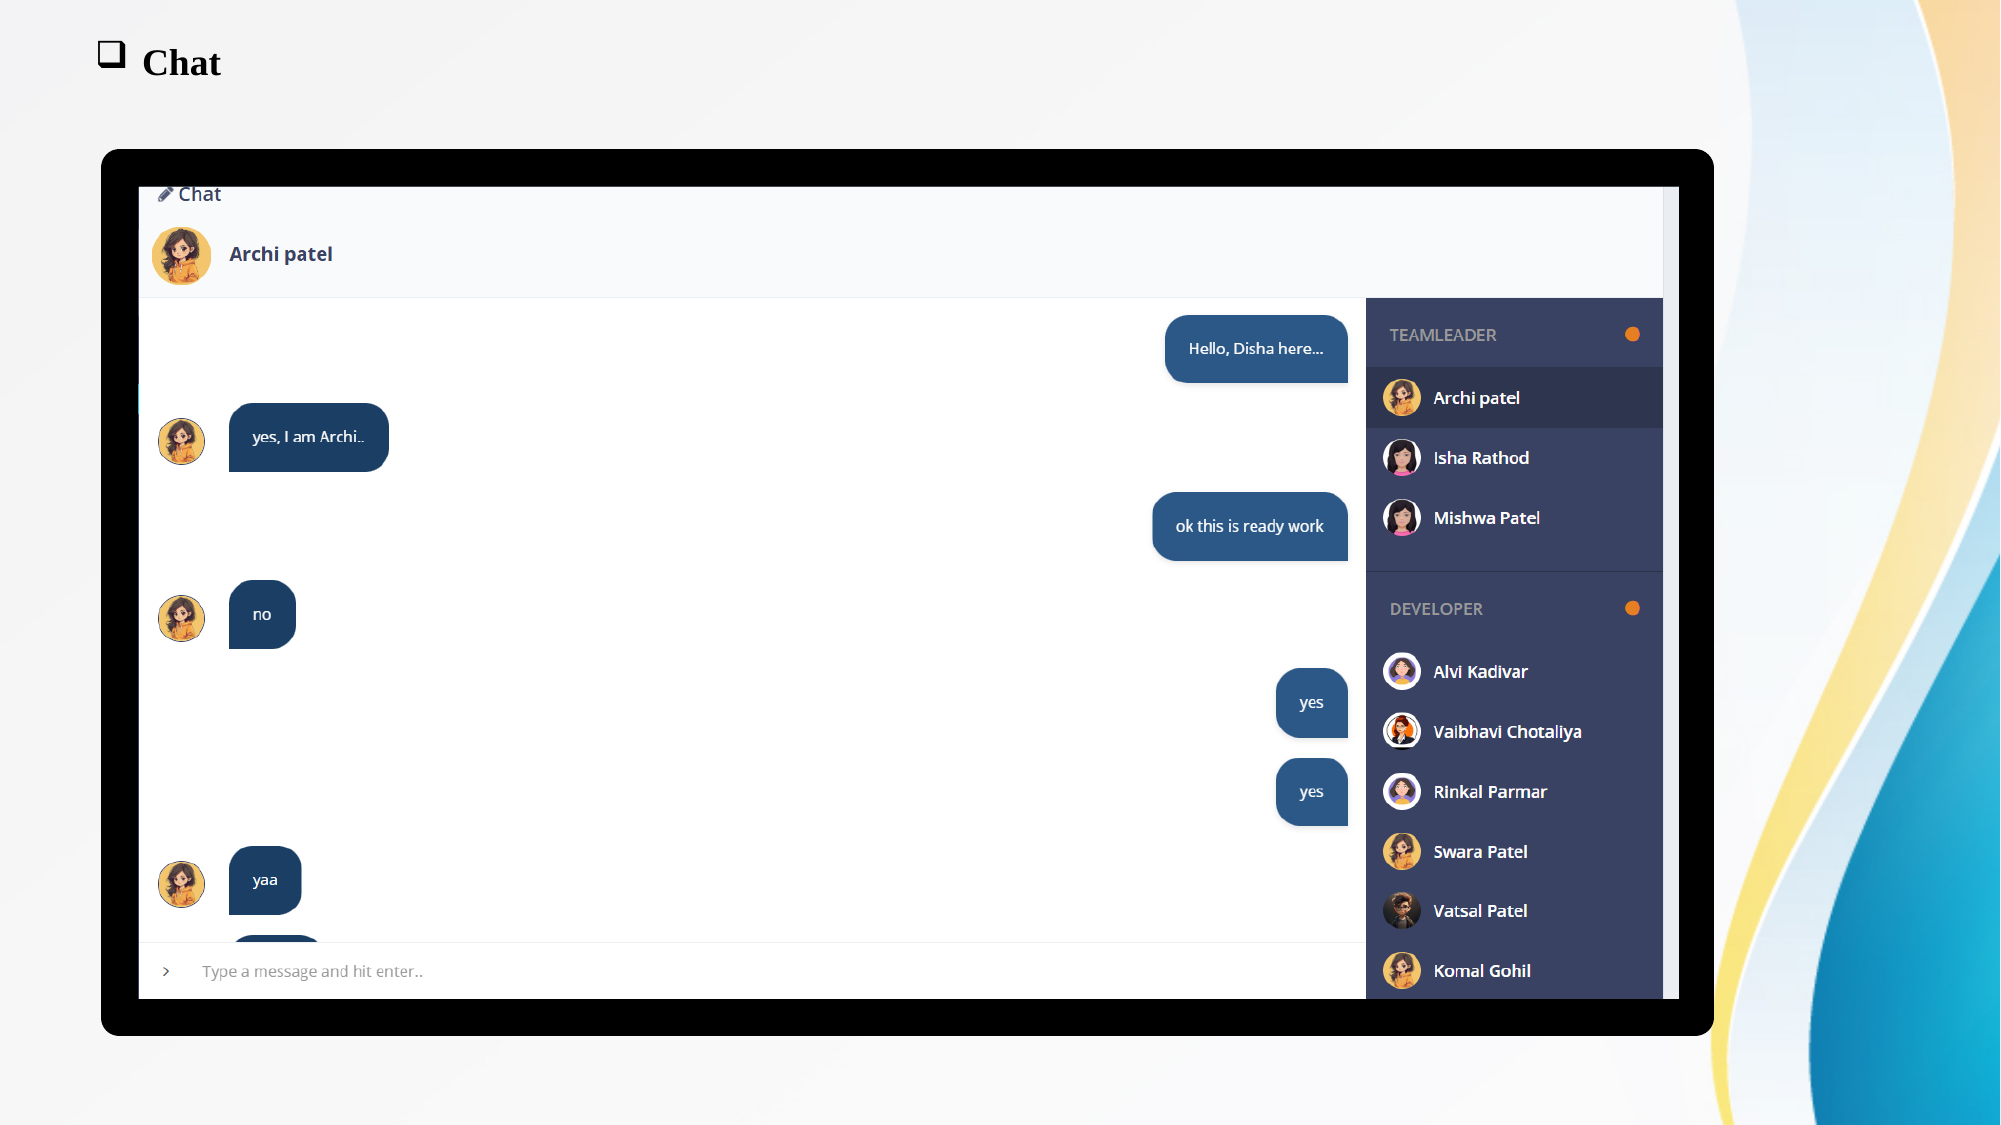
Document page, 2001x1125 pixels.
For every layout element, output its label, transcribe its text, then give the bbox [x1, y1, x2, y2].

text_box Chat [80, 30, 1081, 90]
picture [0, 0, 2001, 1125]
